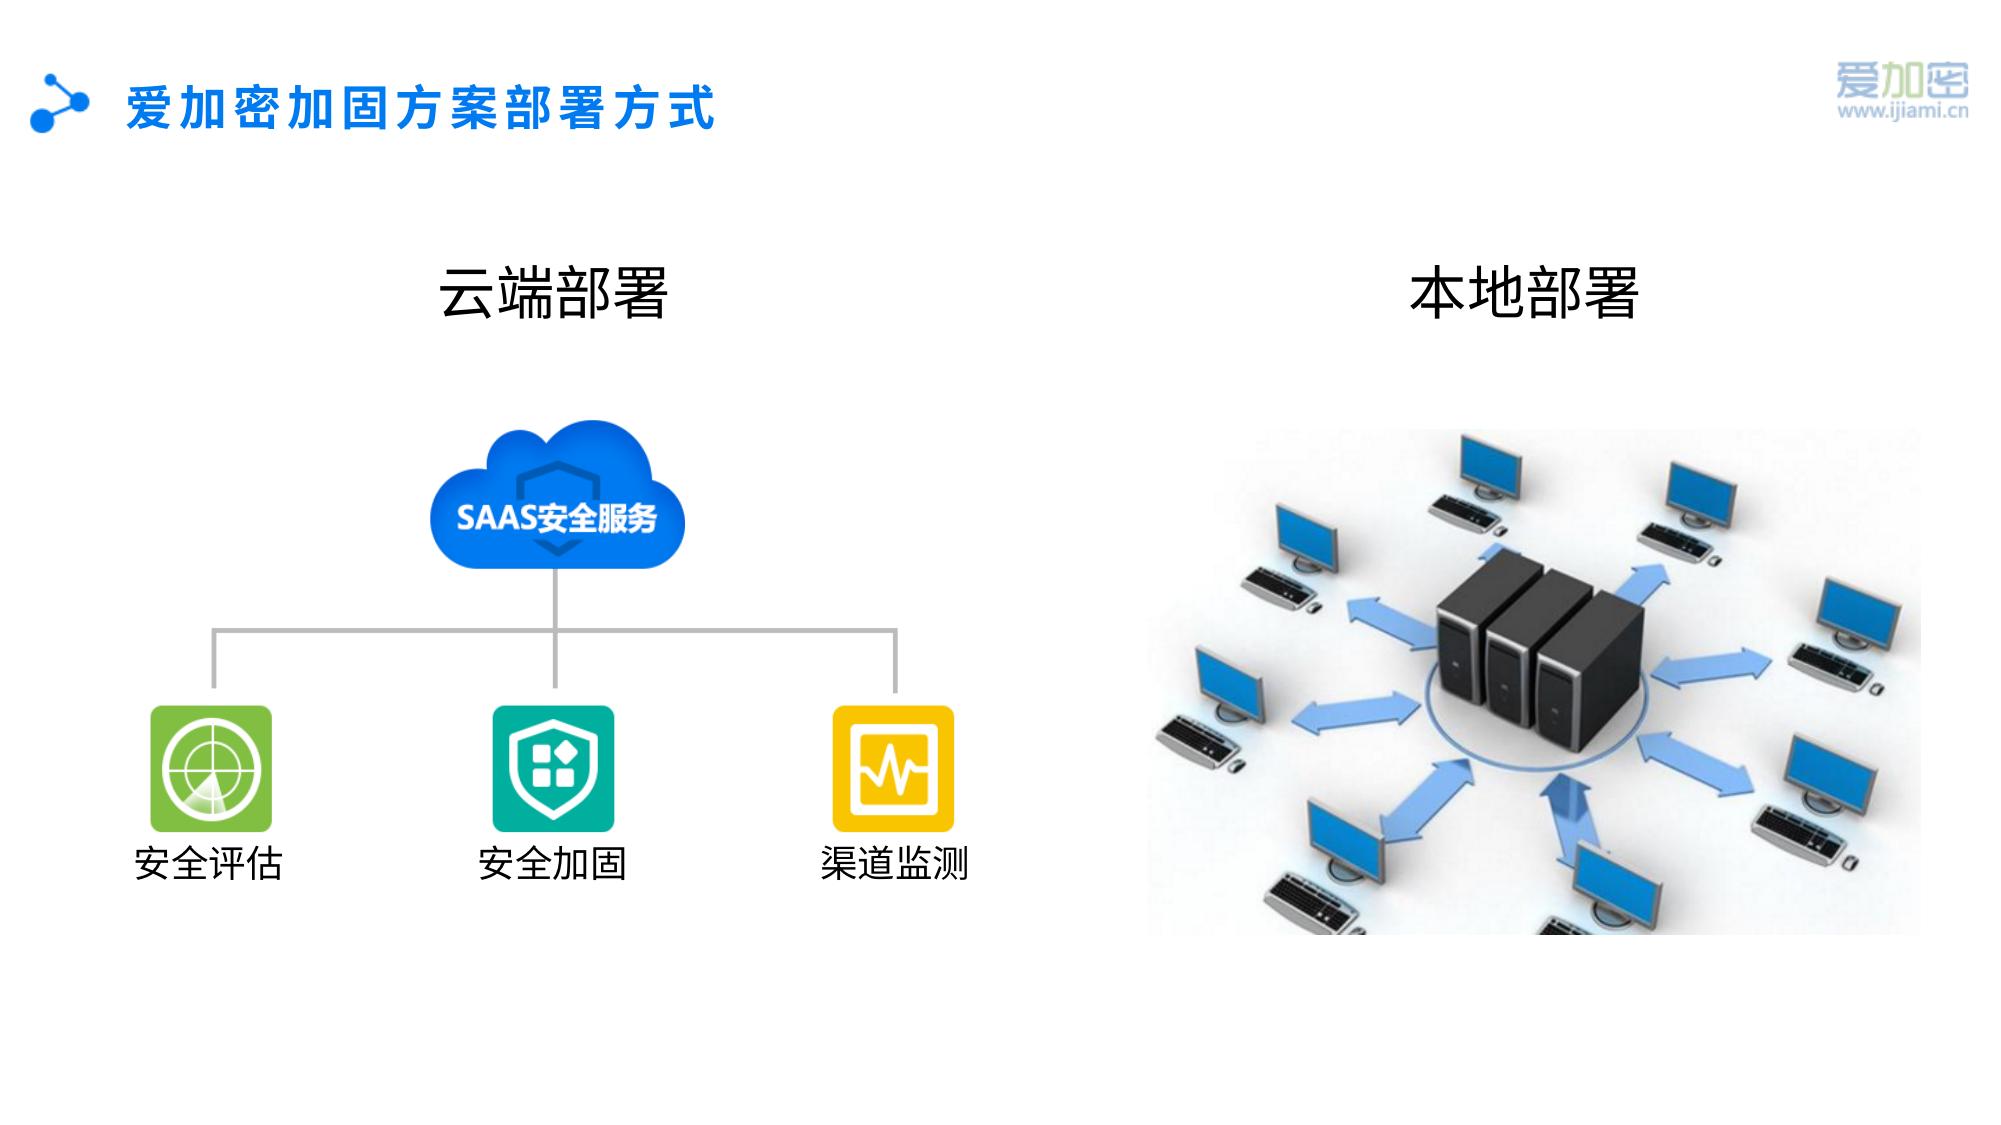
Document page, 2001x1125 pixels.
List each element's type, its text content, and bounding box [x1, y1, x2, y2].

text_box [117, 398, 987, 894]
picture [0, 0, 2000, 1125]
title 爱加密加固方案部署方式 [109, 1, 1836, 219]
text_box 本地部署 [1394, 248, 1657, 334]
text_box 云端部署 [423, 248, 686, 334]
